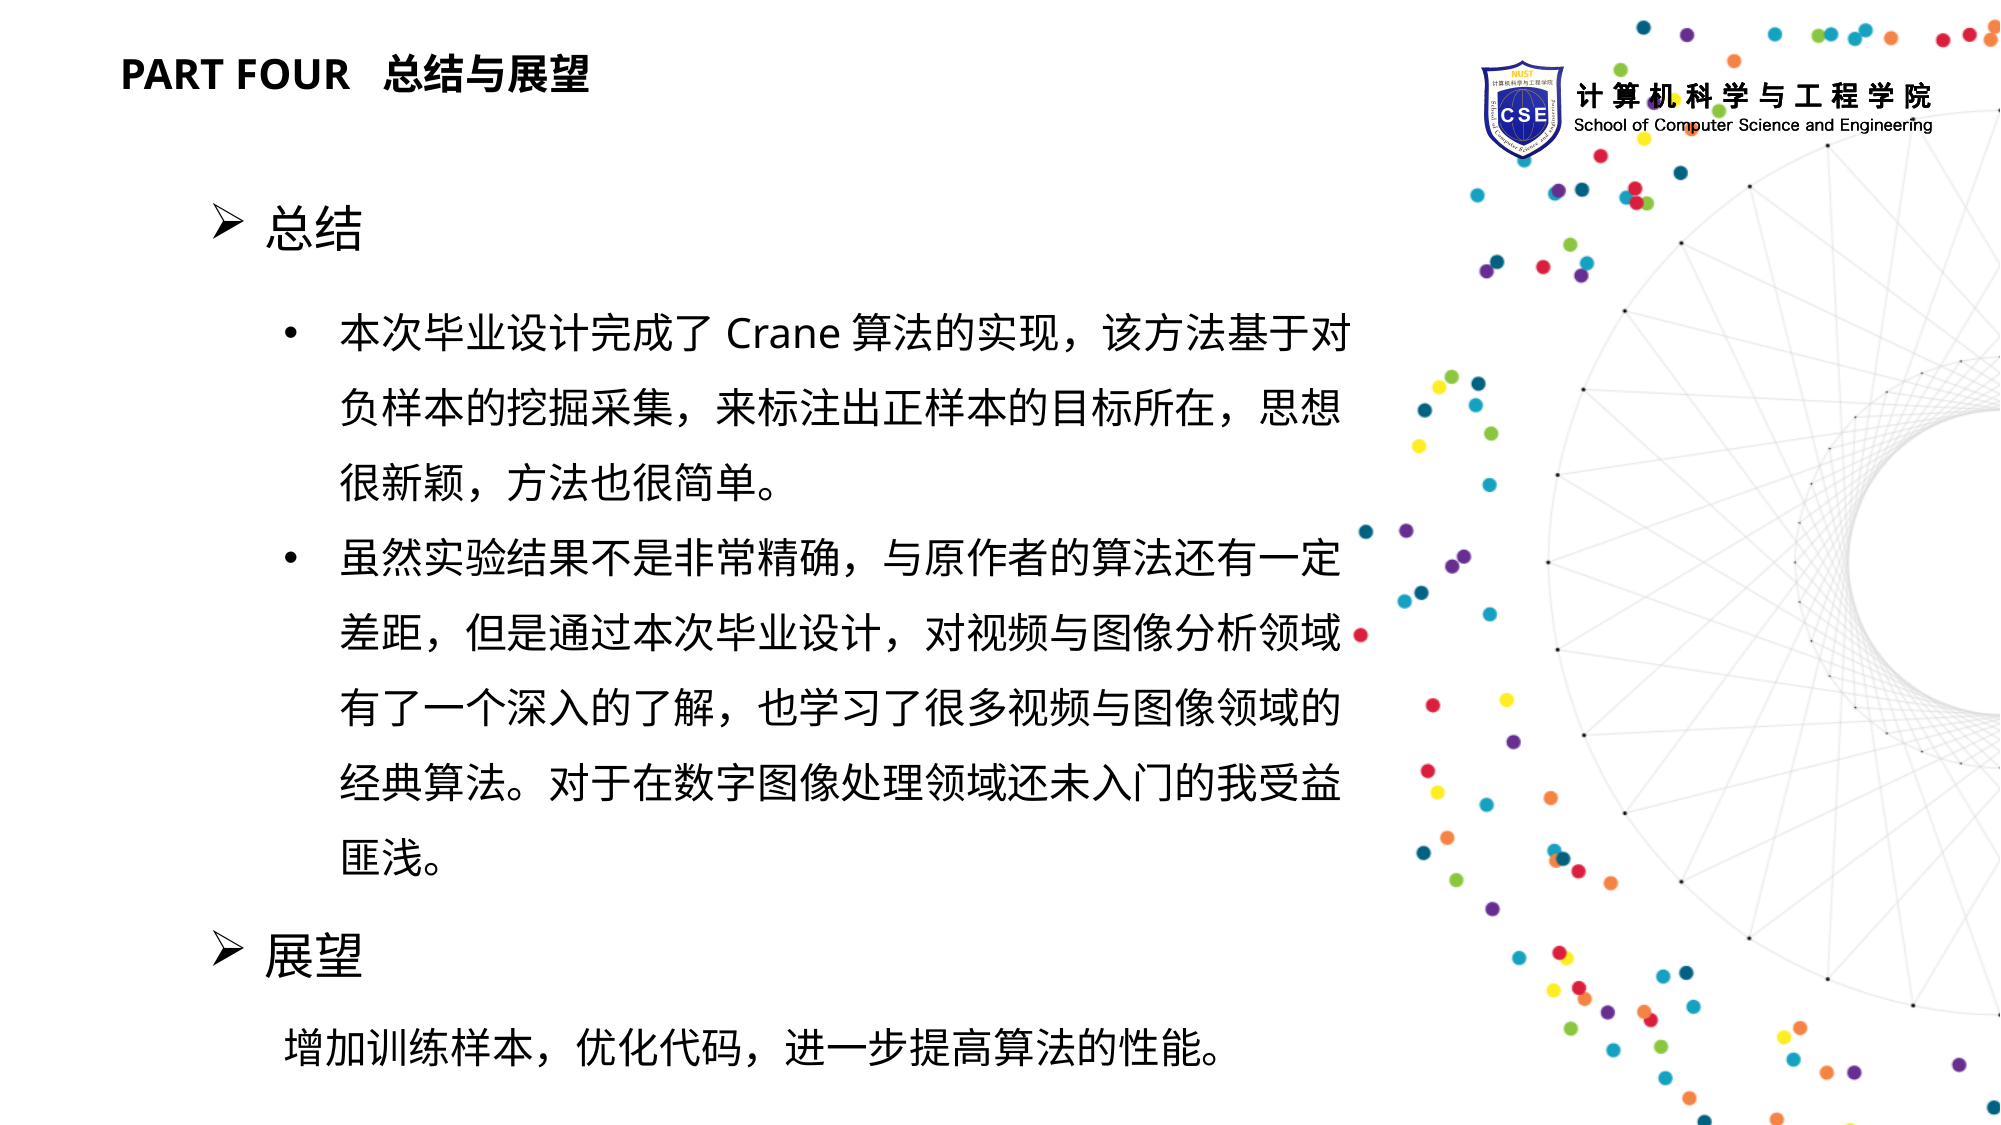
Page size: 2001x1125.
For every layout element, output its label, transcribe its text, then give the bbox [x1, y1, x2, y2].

text_box 总结 本次毕业设计完成了Crane算法的实现，该方法基于对负样本的挖掘采集，来标注出正样本的目标所在，思想很新颖，方法也很简单。 虽然实验结果不是非常精确，与原作者的算法还有一定差距，但是通过本次毕业设计，对视频与图像分析领域有了一个深入的了解，也学习了很多视频与图像领域的经典算法。对于在数字图像处理领域还未入门的我受益匪浅。 展望 增加训练样本，优化代码，进一步提高算法的性能。 [190, 167, 1377, 980]
list PART FOUR 总结与展望 [41, 43, 670, 109]
picture [1269, 0, 2000, 1125]
